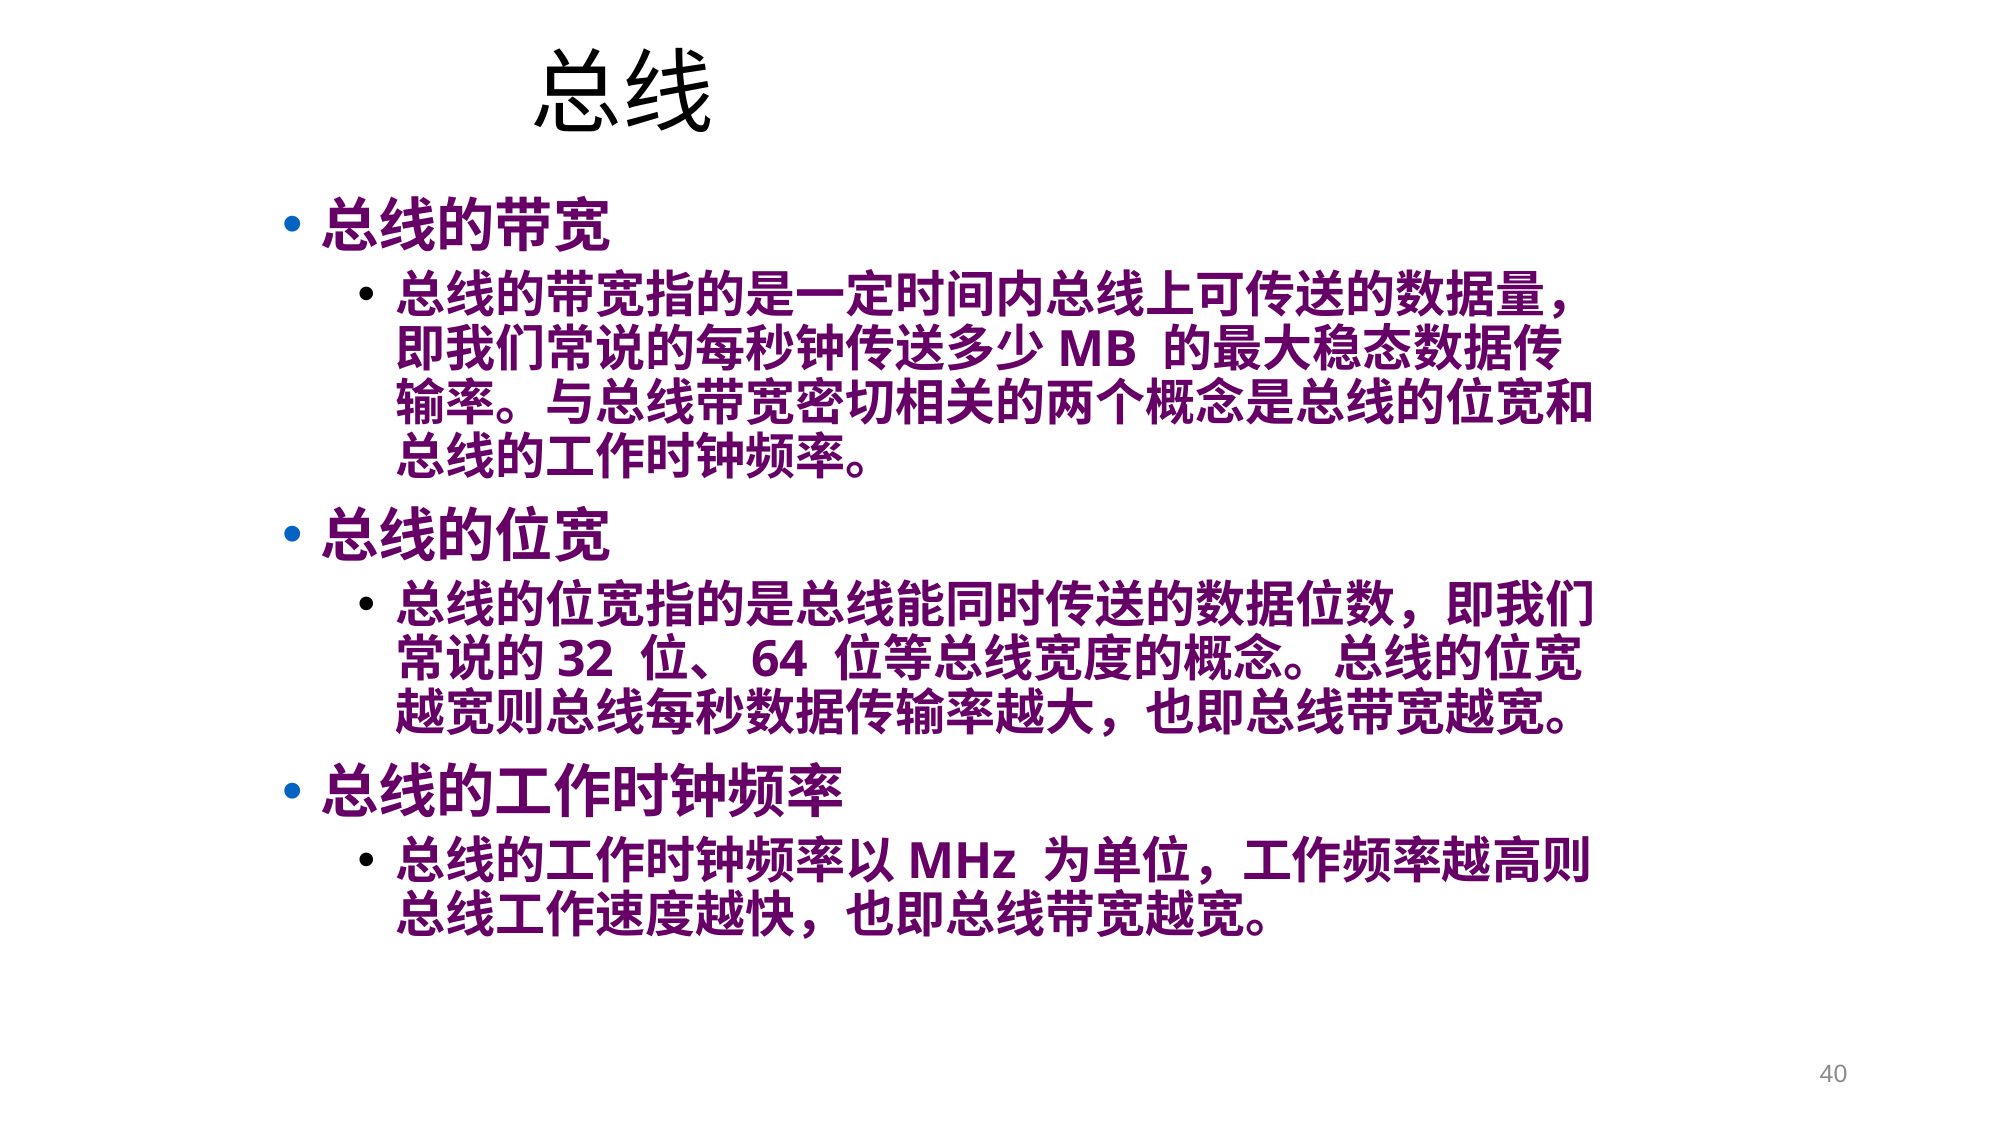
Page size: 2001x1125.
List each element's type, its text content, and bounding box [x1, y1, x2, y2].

slide_number 40 [1412, 1042, 1863, 1103]
title 总线 [515, 2, 1807, 189]
list 总线的带宽 总线的带宽指的是一定时间内总线上可传送的数据量，即我们常说的每秒钟传送多少MB 的最大稳态数据传输率。与总线带宽密切相关的两个概念是总线的位宽和总线的工作时钟频率。 总线的位宽 总线的位宽指的是总线能同时传送的数据位数，即我们常说的32 位、64 位等总线宽度的概念。总线的位宽越宽则总线每秒数据传输率越大，也即总线带宽越宽。 总线的工作时钟频率 总线的工作时钟频率以MHz 为单位，工作频率越高则总线工作速度越快，也即总线带宽越宽。 [267, 188, 1618, 1044]
